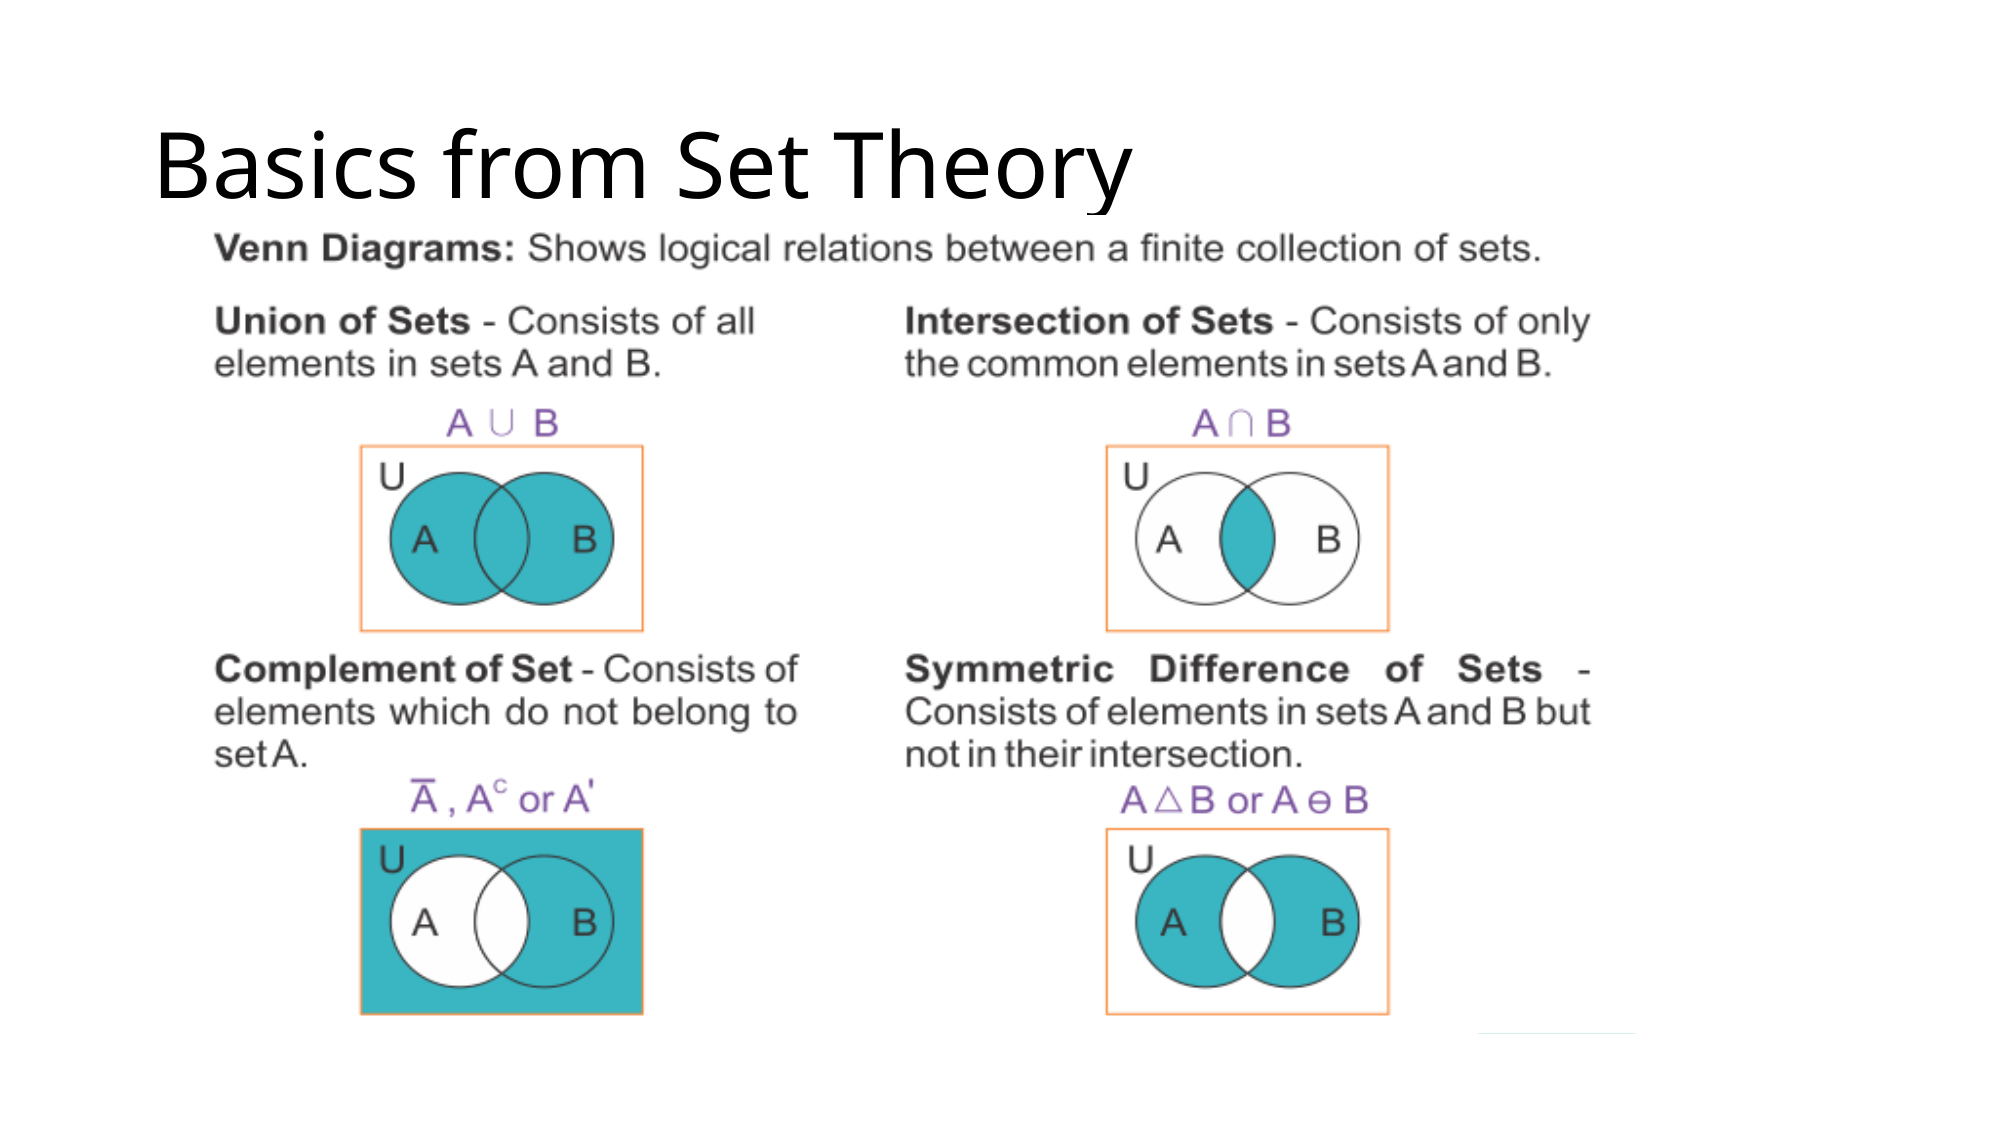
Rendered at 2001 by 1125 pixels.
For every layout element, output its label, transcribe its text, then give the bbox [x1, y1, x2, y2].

title Basics from Set Theory [137, 59, 1863, 278]
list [166, 215, 1636, 1034]
